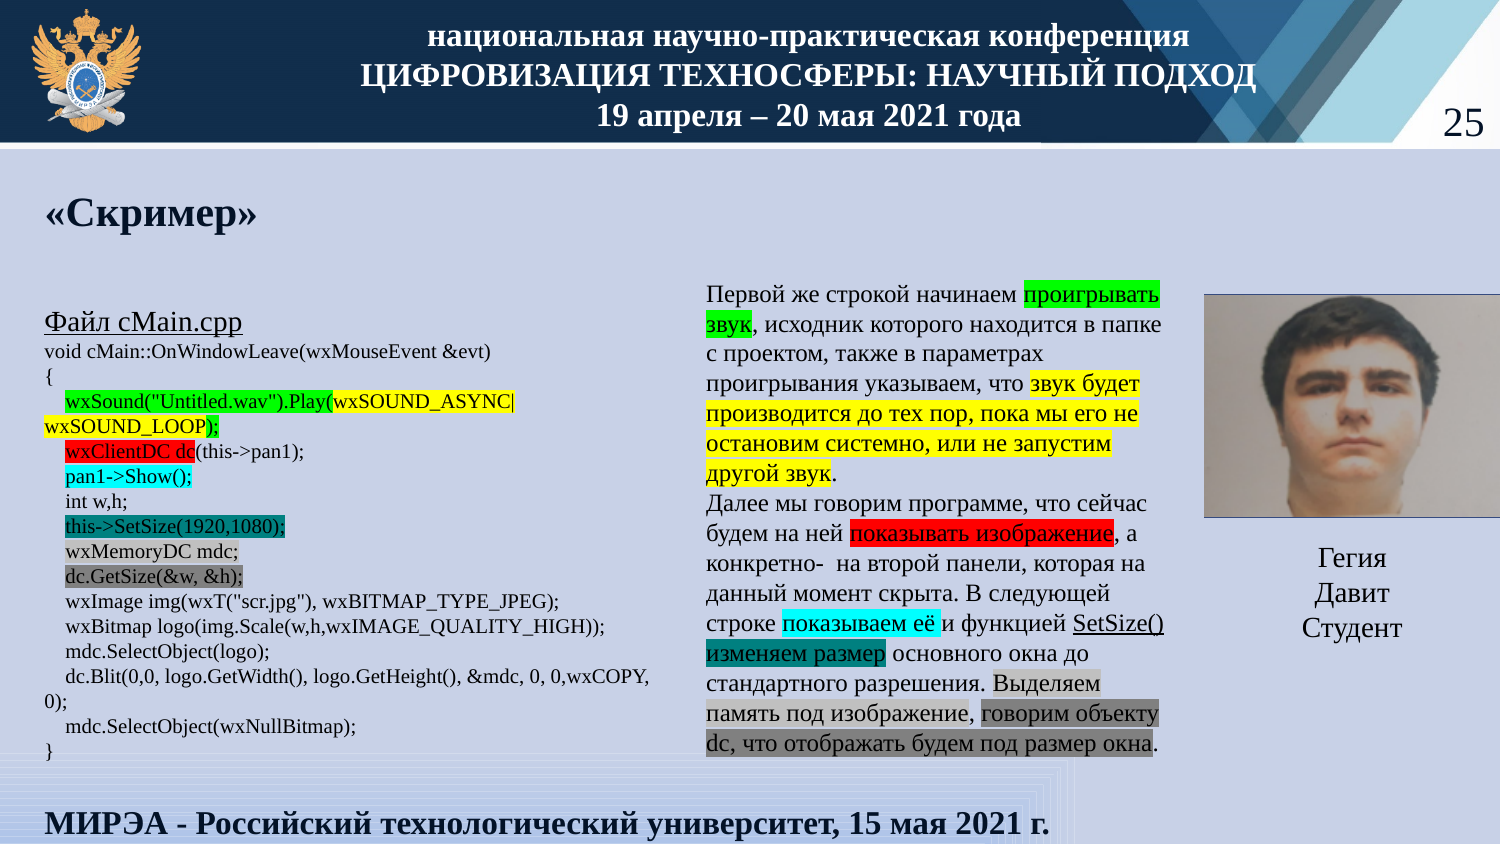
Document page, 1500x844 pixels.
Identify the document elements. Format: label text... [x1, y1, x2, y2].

footer «Скример» [29, 177, 1471, 243]
text_box МИРЭА - Российский технологический университет, 15 мая 2021 г. [29, 798, 1176, 844]
text_box национальная научно-практическая конференция ЦИФРОВИЗАЦИЯ ТЕХНОСФЕРЫ: НАУЧНЫЙ ПОДХОД 19 апреля – 20 мая 2021 года [159, 5, 1459, 141]
text_box Гегия Давит Студент [1204, 531, 1500, 652]
text_box Первой же строкой начинаем проигрывать звук, исходник которого находится в папке с проектом, также в параметрах проигрывания указываем, что звук будет производится до тех пор, пока мы его не остановим системно, или не запустим другой звук. Далее мы говорим программе, что сейчас будем на ней показывать изображение, а конкретно- на второй панели, которая на данный момент скрыта. В следующей строке показываем её и функцией SetSize() изменяем размер основного окна до стандартного разрешения. Выделяем память под изображение, говорим объекту dc, что отображать будем под размер окна. [691, 269, 1190, 799]
picture [0, 0, 1500, 149]
picture [1204, 295, 1500, 517]
text_box Файл cMain.cpp void cMain::OnWindowLeave(wxMouseEvent &evt) { wxSound("Untitled.wav").Play(wxSOUND_ASYNC|wxSOUND_LOOP); wxClientDC dc(this->pan1); pan1->Show(); int w,h; this->SetSize(1920,1080); wxMemoryDC mdc; dc.GetSize(&w, &h); wxImage img(wxT("scr.jpg"), wxBITMAP_TYPE_JPEG); wxBitmap logo(img.Scale(w,h,wxIMAGE_QUALITY_HIGH)); mdc.SelectObject(logo); dc.Blit(0,0, logo.GetWidth(), logo.GetHeight(), &mdc, 0, 0,wxCOPY, 0); mdc.SelectObject(wxNullBitmap); } [29, 295, 691, 762]
slide_number 24 [1381, 97, 1500, 142]
